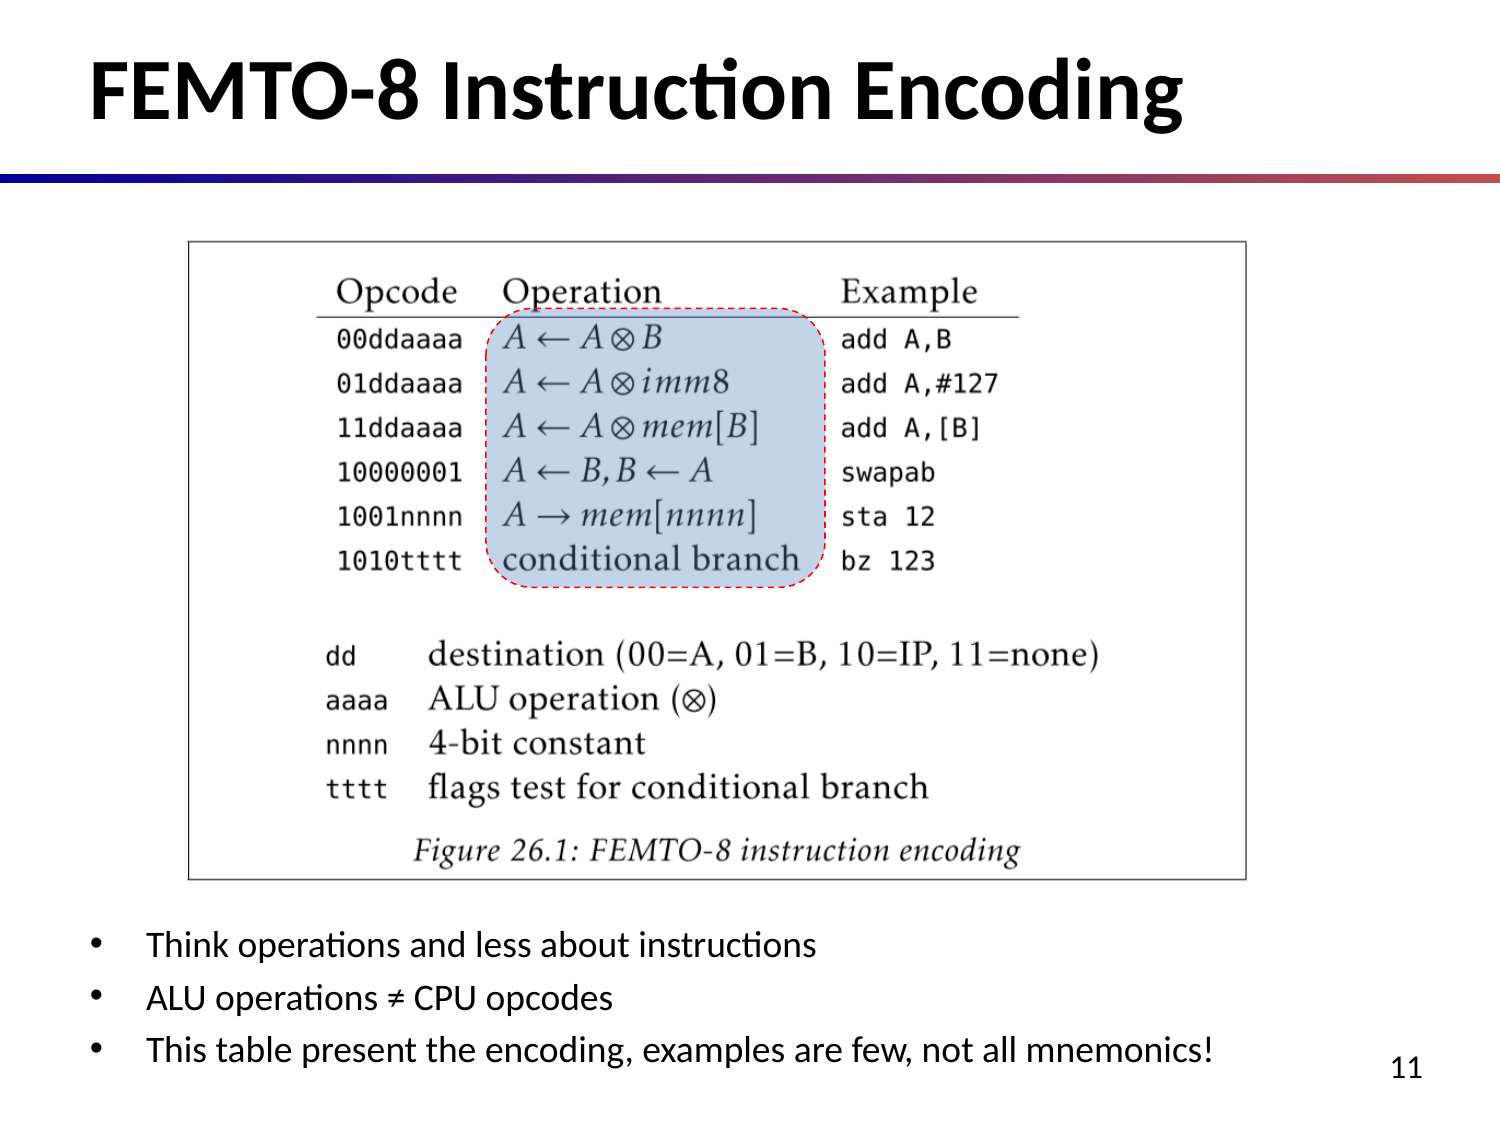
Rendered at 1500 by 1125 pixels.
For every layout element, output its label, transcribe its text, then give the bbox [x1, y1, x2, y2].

list Think operations and less about instructions ALU operations ≠ CPU opcodes This table present the encoding, examples are few, not all mnemonics! [75, 912, 1425, 1025]
title FEMTO-8 Instruction Encoding [75, 24, 1438, 150]
picture [187, 237, 1251, 888]
